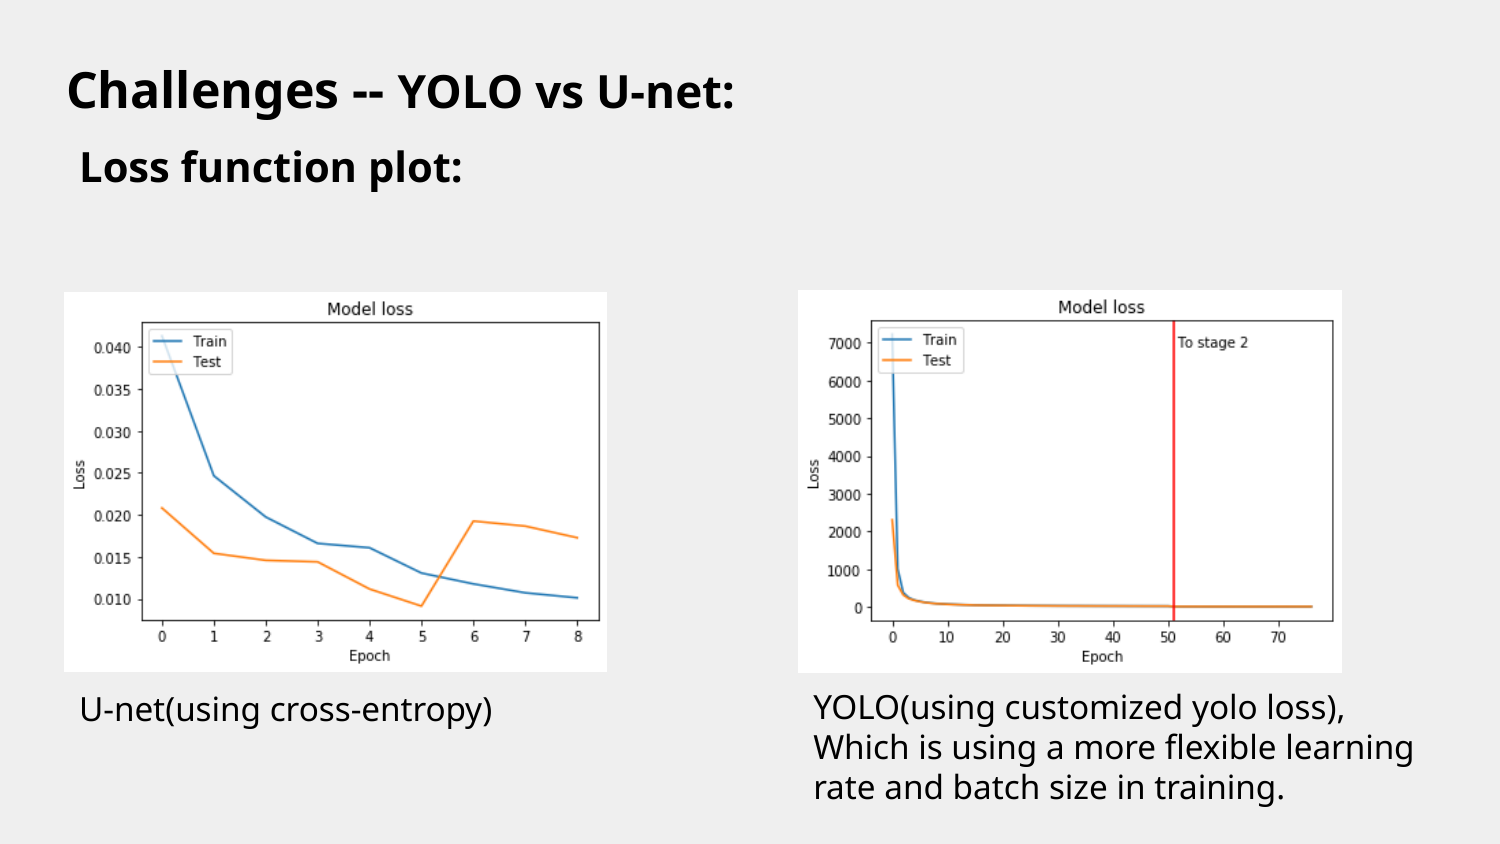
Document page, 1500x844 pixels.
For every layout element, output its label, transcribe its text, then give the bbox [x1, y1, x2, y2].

picture [797, 290, 1342, 674]
picture [63, 292, 608, 672]
title Challenges -- YOLO vs U-net: [51, 43, 1449, 126]
text_box YOLO(using customized yolo loss), Which is using a more flexible learning rate and batch size in training. [798, 671, 1451, 815]
text_box Loss function plot: [64, 125, 1103, 247]
text_box U-net(using cross-entropy) [64, 673, 717, 750]
